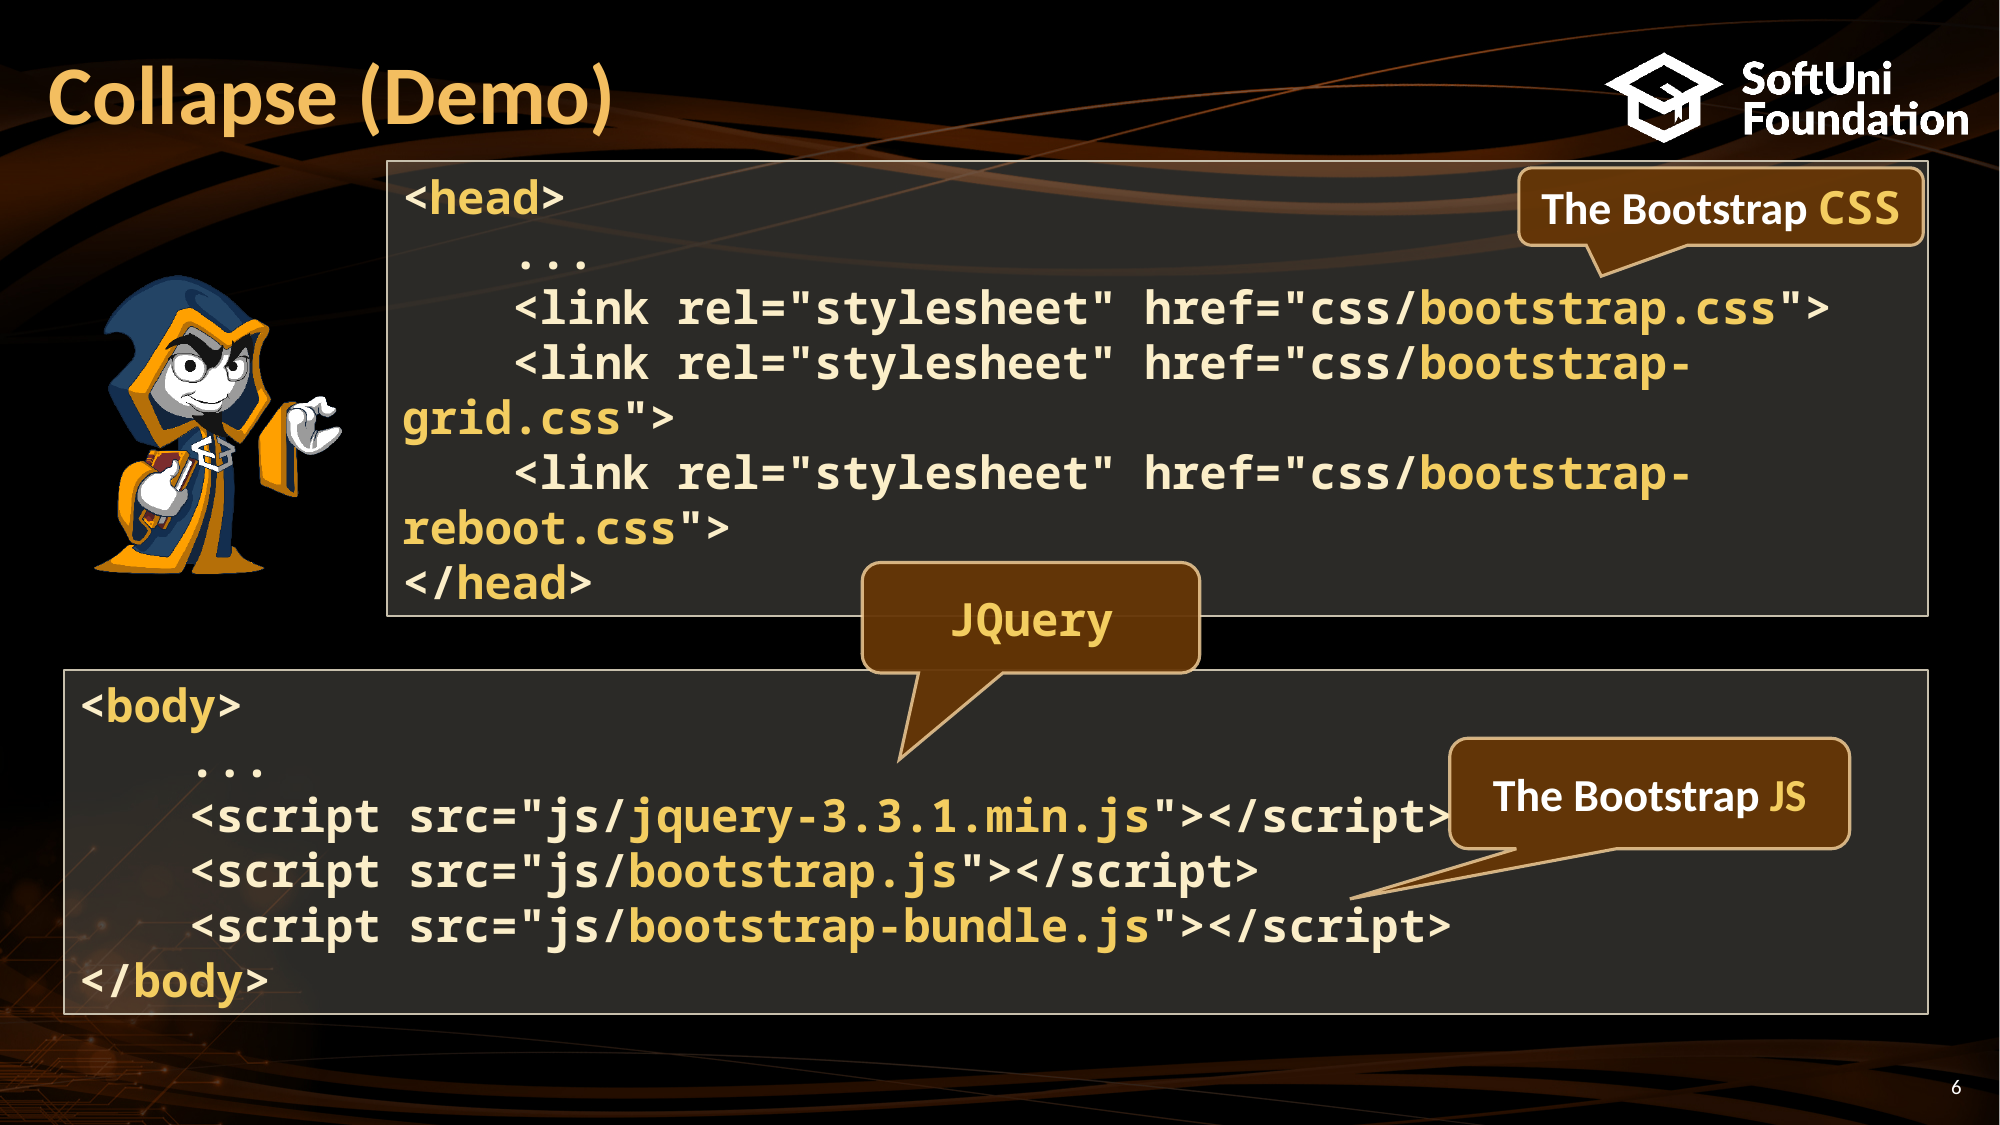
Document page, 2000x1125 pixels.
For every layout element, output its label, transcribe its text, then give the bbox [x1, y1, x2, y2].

picture [0, 0, 2000, 1125]
title Collapse (Demo) [30, 6, 1602, 189]
text_box The Bootstrap CSS [1517, 166, 1925, 278]
text_box JQuery [861, 561, 1201, 763]
text_box <head> ... <link rel="stylesheet" href="css/bootstrap.css"> <link rel="stylesheet" href="css/bootstrap-grid.css"> <link rel="stylesheet" href="css/bootstrap-reboot.css"> </head> [387, 161, 1928, 616]
slide_number 6 [1897, 1070, 1968, 1103]
text_box <body> ... <script src="js/jquery-3.3.1.min.js"></script> <script src="js/bootstrap.js"></script> <script src="js/bootstrap-bundle.js"></script> </body> [63, 669, 1928, 1015]
text_box The Bootstrap JS [1349, 737, 1851, 900]
